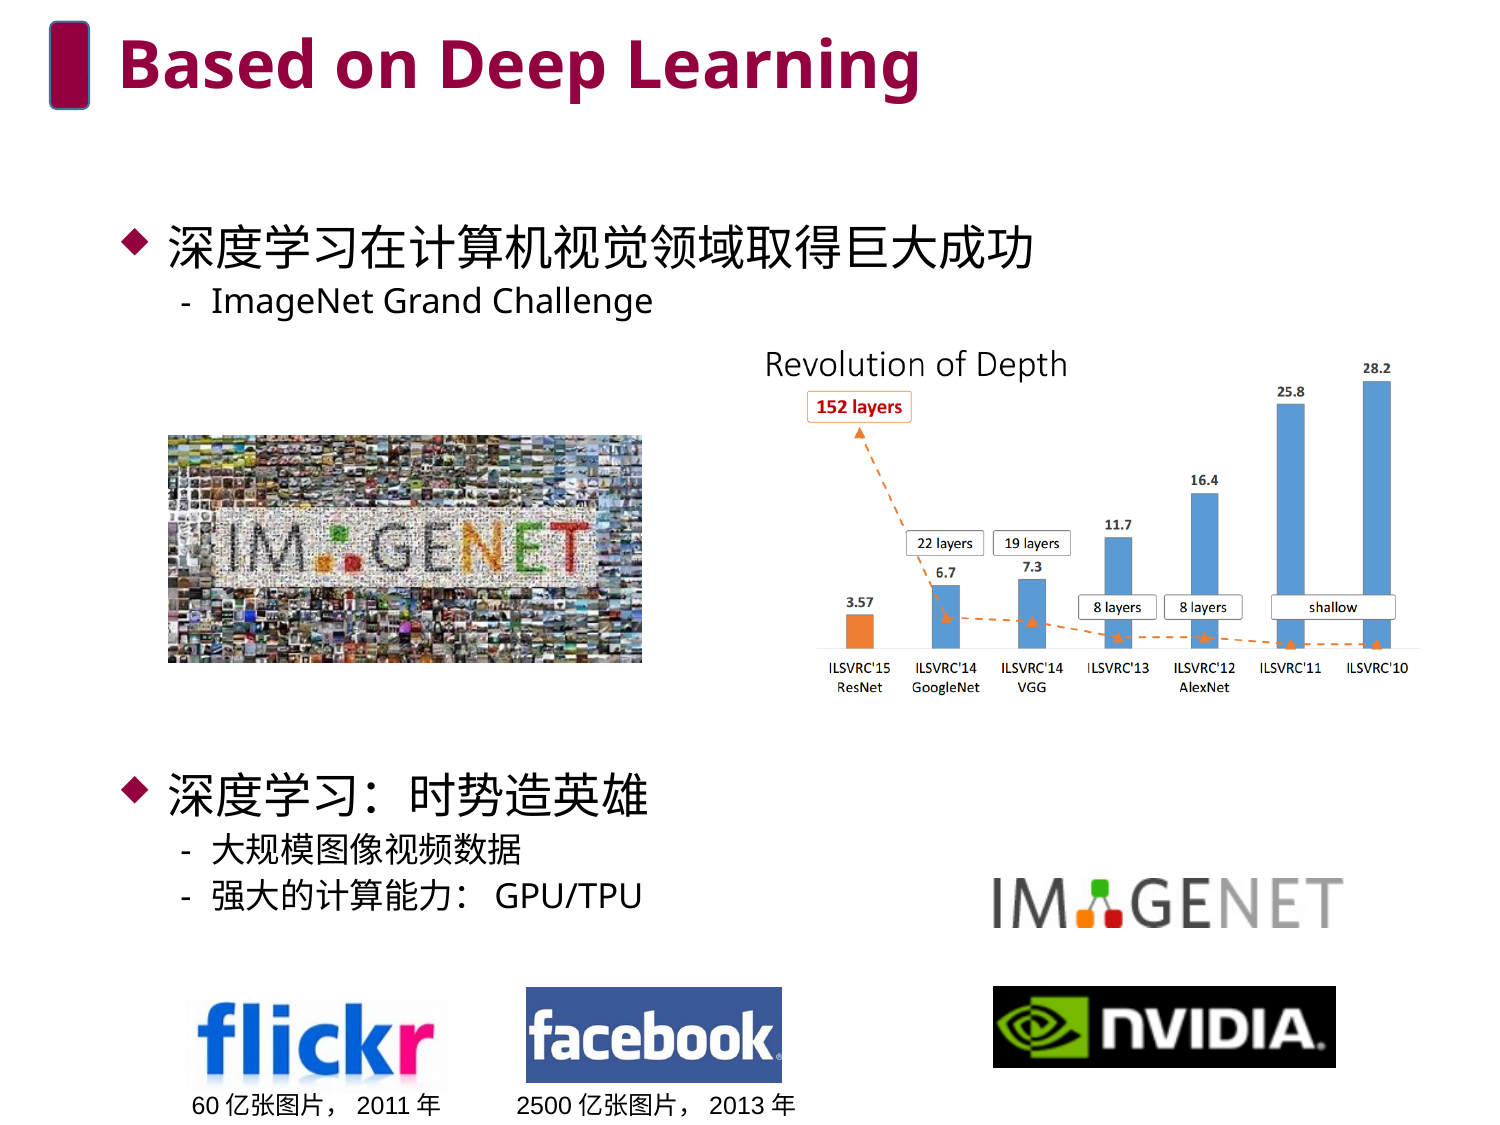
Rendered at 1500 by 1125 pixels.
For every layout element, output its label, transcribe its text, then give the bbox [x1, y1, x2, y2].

title Based on Deep Learning [103, 23, 1397, 111]
picture [168, 435, 642, 664]
picture [526, 987, 782, 1083]
picture [744, 340, 1431, 701]
text_box 60亿张图片，2011年 [176, 1082, 457, 1125]
picture [992, 878, 1345, 928]
picture [186, 987, 449, 1094]
picture [993, 986, 1336, 1068]
text_box 2500亿张图片，2013年 [501, 1082, 811, 1125]
list 深度学习在计算机视觉领域取得巨大成功 ImageNet Grand Challenge 深度学习：时势造英雄 大规模图像视频数据 强大的计算能力：GPU/TPU [103, 216, 1397, 930]
